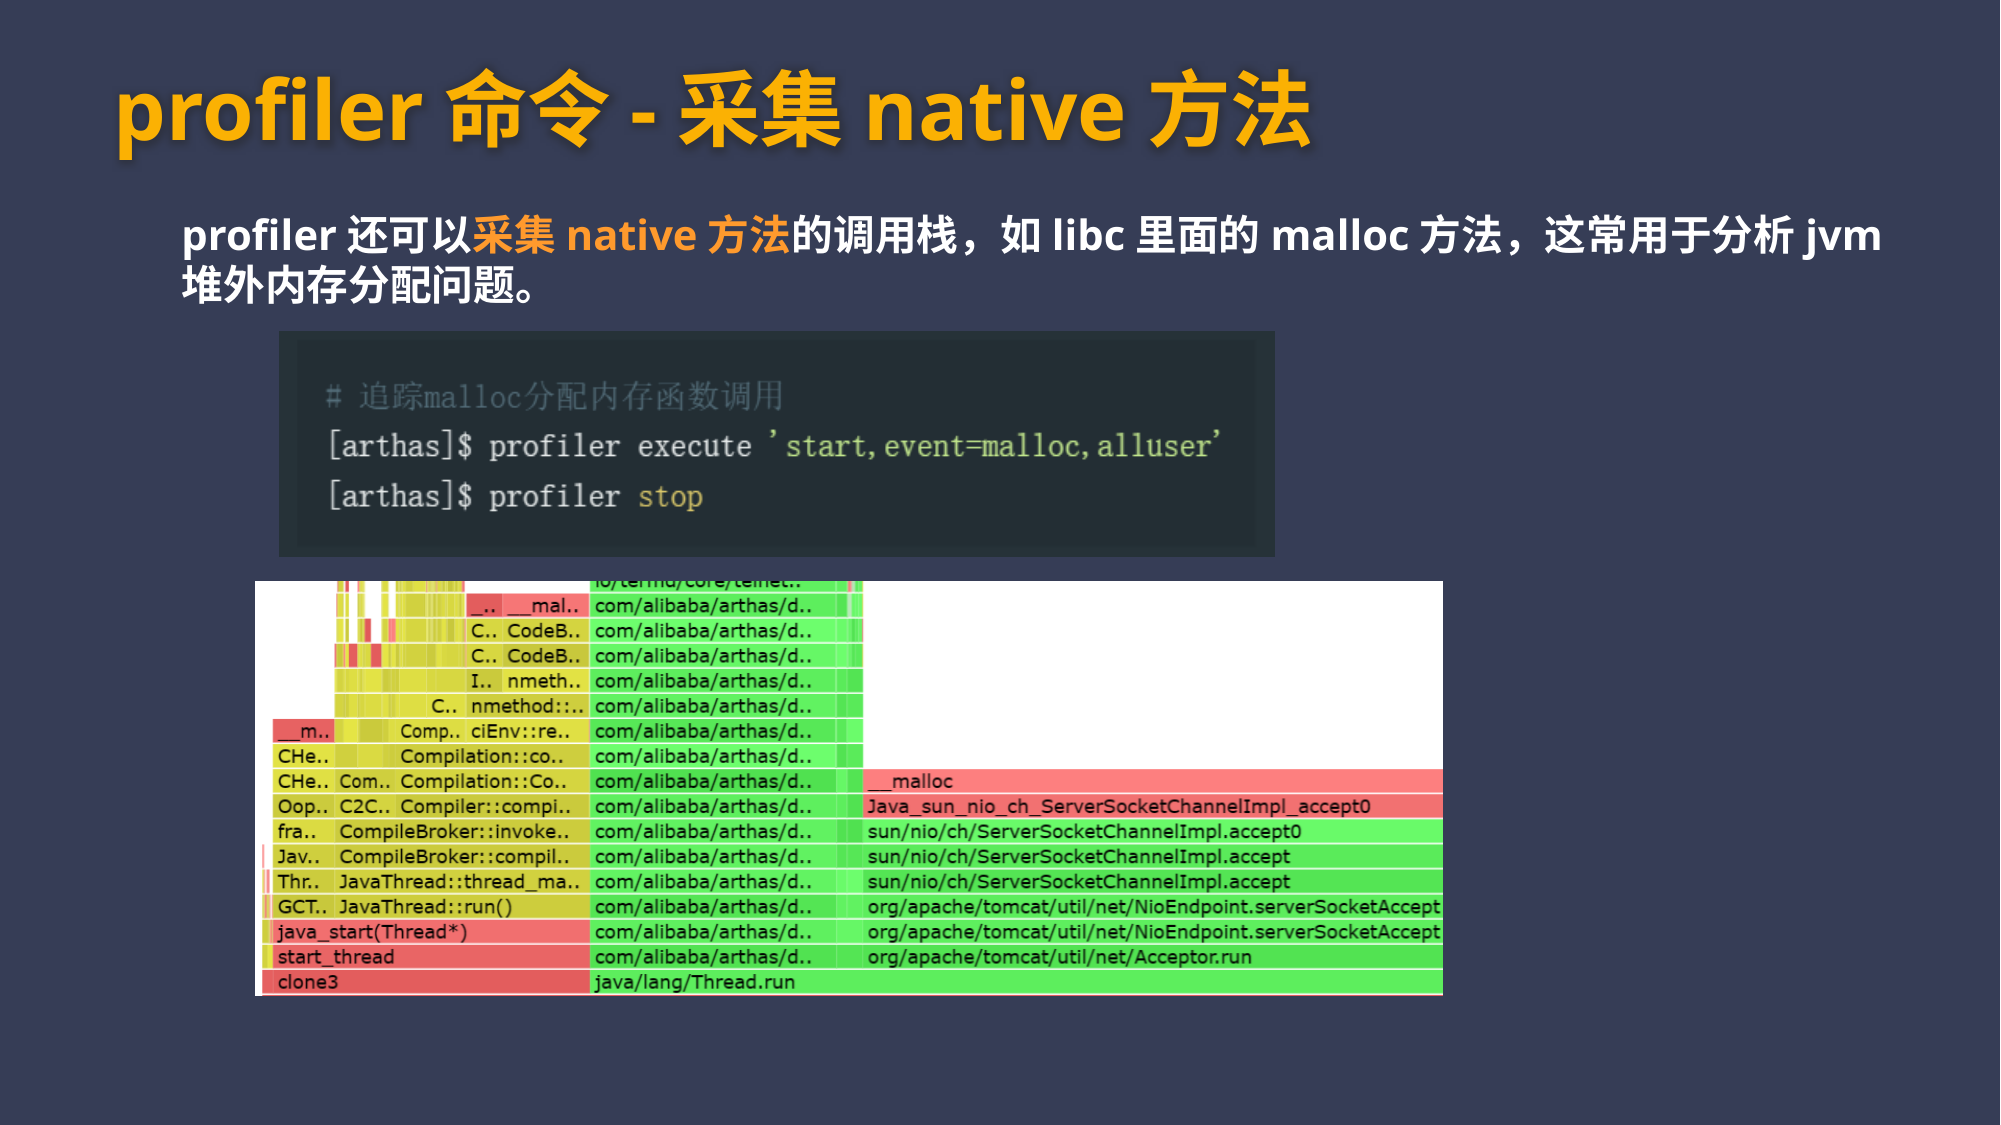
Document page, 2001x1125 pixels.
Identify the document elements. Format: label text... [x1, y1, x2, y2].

picture [279, 331, 1275, 558]
picture [255, 581, 1443, 996]
text_box profiler还可以采集native方法的调用栈，如libc里面的malloc方法，这常用于分析jvm堆外内存分配问题。 [173, 163, 1915, 354]
text_box profiler命令-采集native方法 [102, 48, 1848, 167]
